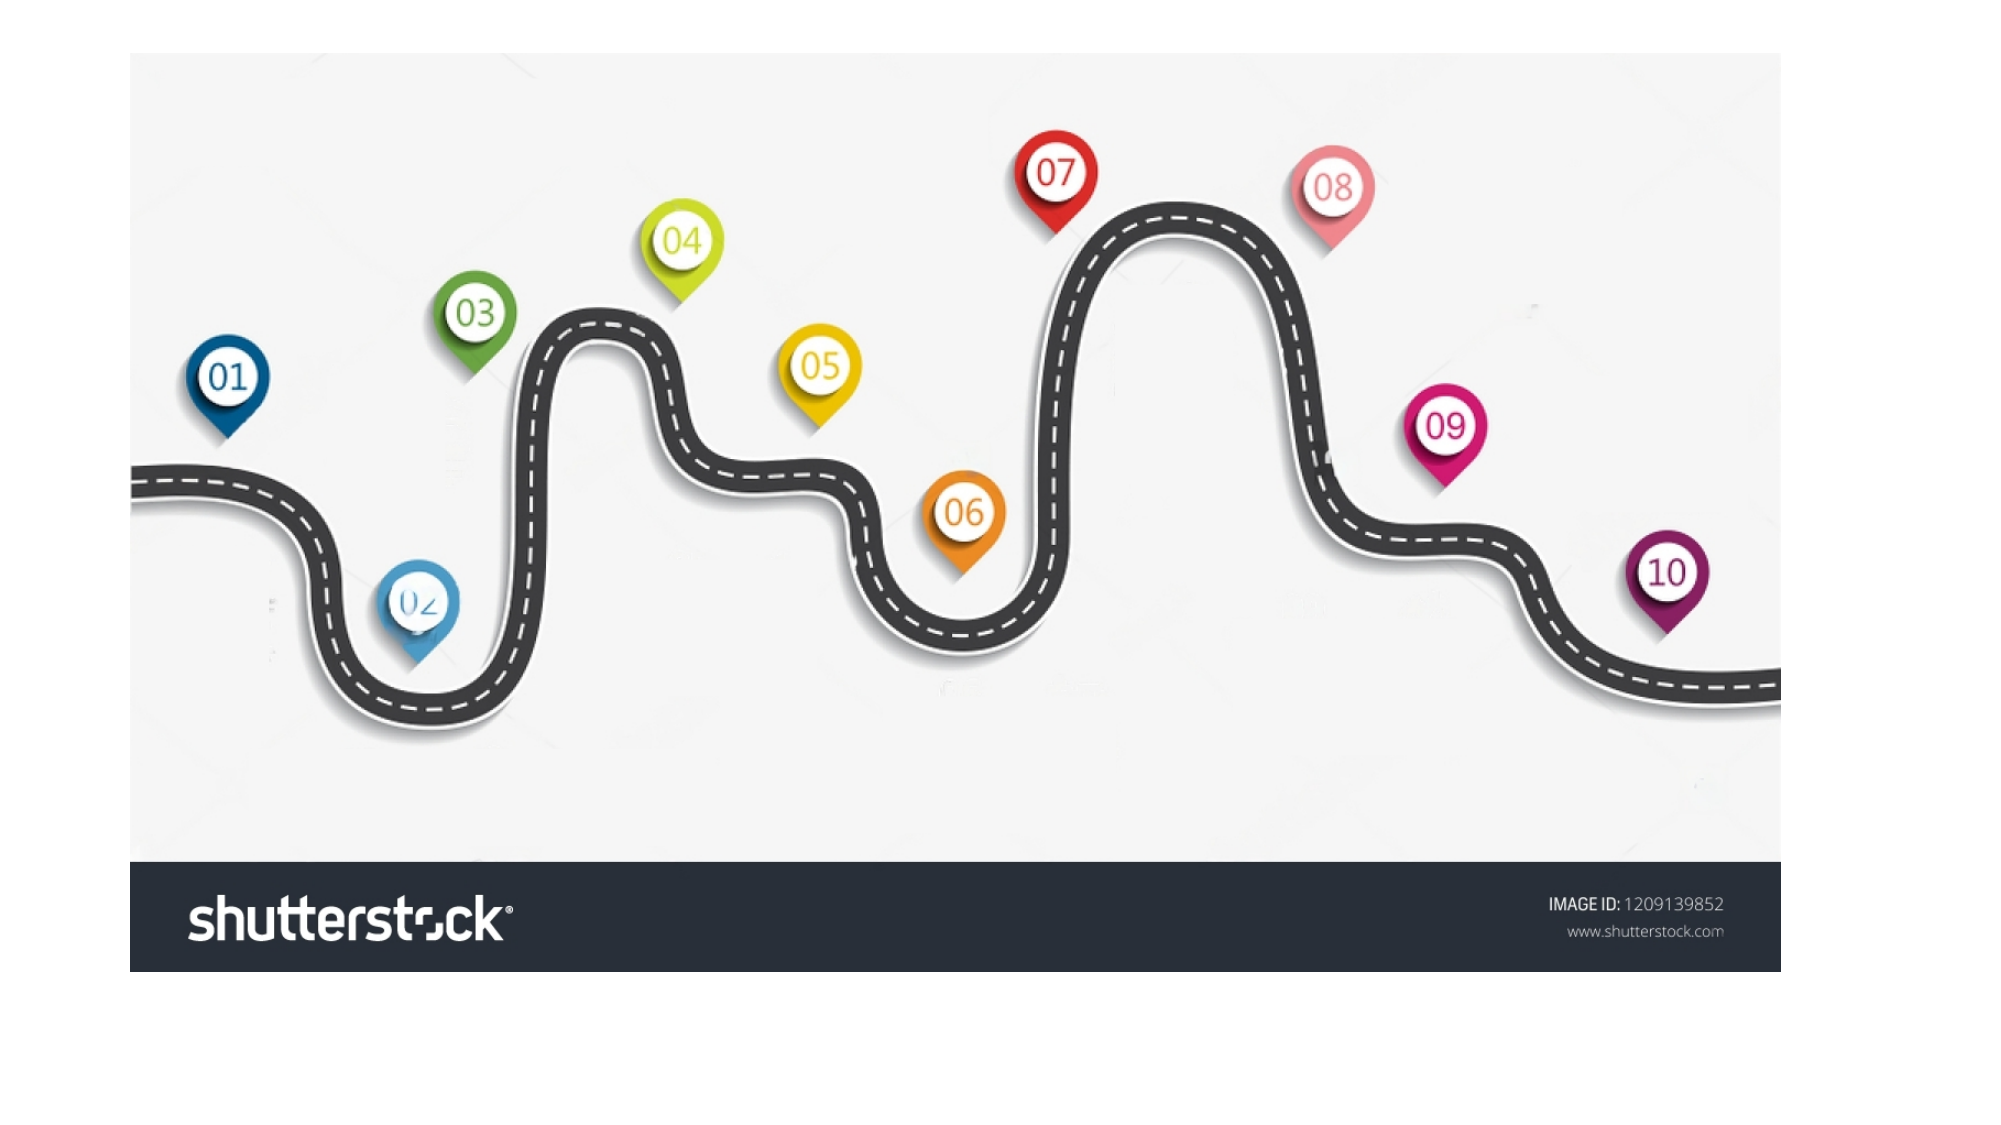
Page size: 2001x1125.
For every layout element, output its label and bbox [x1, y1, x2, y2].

text_box [130, 53, 1781, 972]
